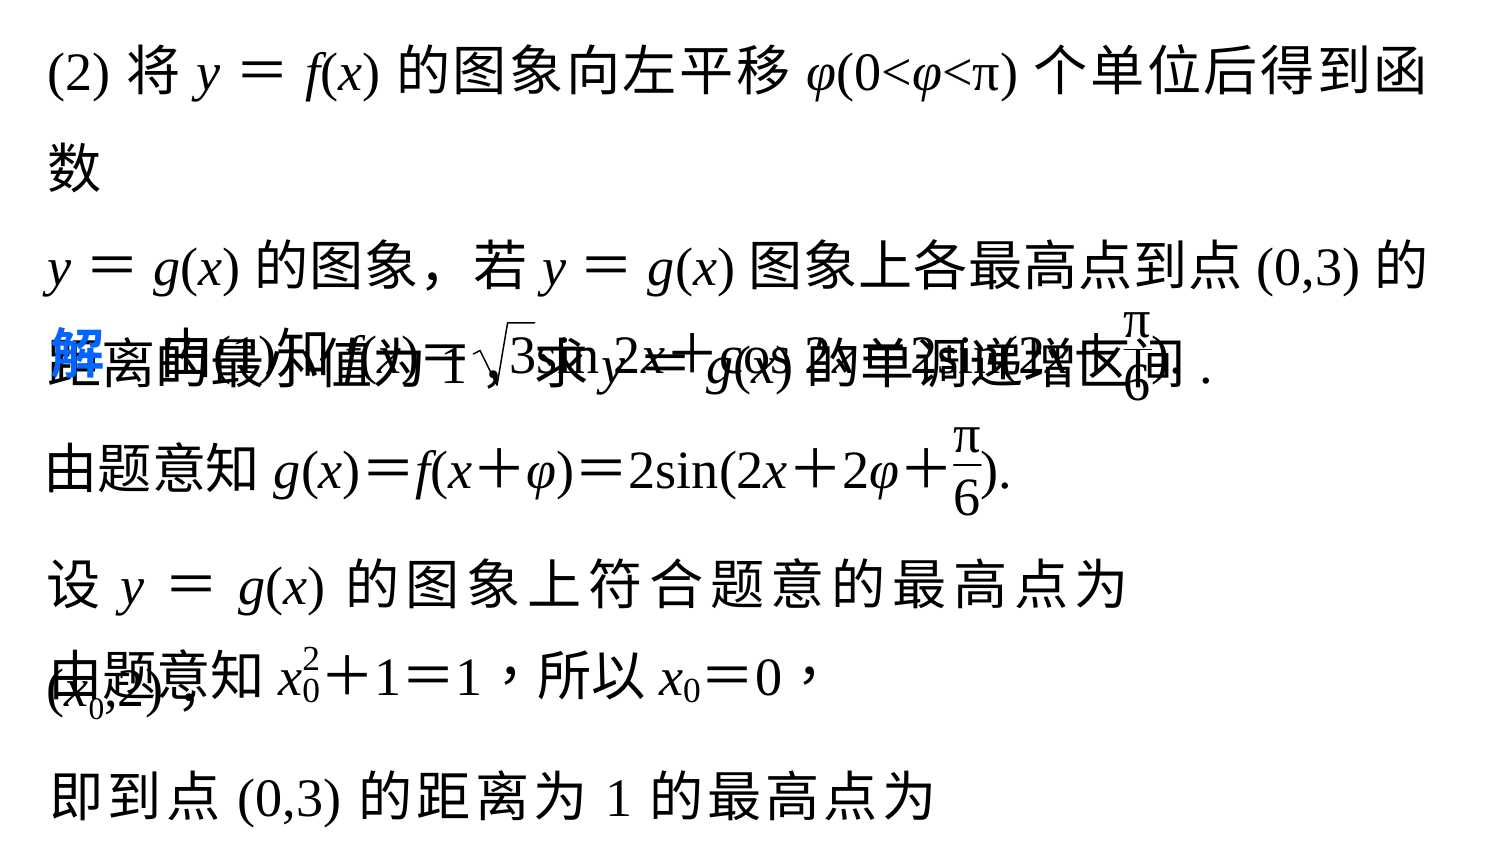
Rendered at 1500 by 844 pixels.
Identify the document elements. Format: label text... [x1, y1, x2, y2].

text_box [50, 287, 1276, 474]
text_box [43, 403, 1269, 589]
text_box (2)将y＝f(x)的图象向左平移φ(0<φ<π)个单位后得到函数 y＝g(x)的图象，若y＝g(x)图象上各最高点到点(0,3)的距离的最小值为1，求y＝g(x)的单调递增区间. [32, 0, 1444, 402]
text_box 即到点(0,3)的距离为1的最高点为(0,2). [34, 722, 965, 835]
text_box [48, 639, 1274, 826]
text_box 设y＝g(x)的图象上符合题意的最高点为(x0,2)， [31, 510, 1158, 636]
